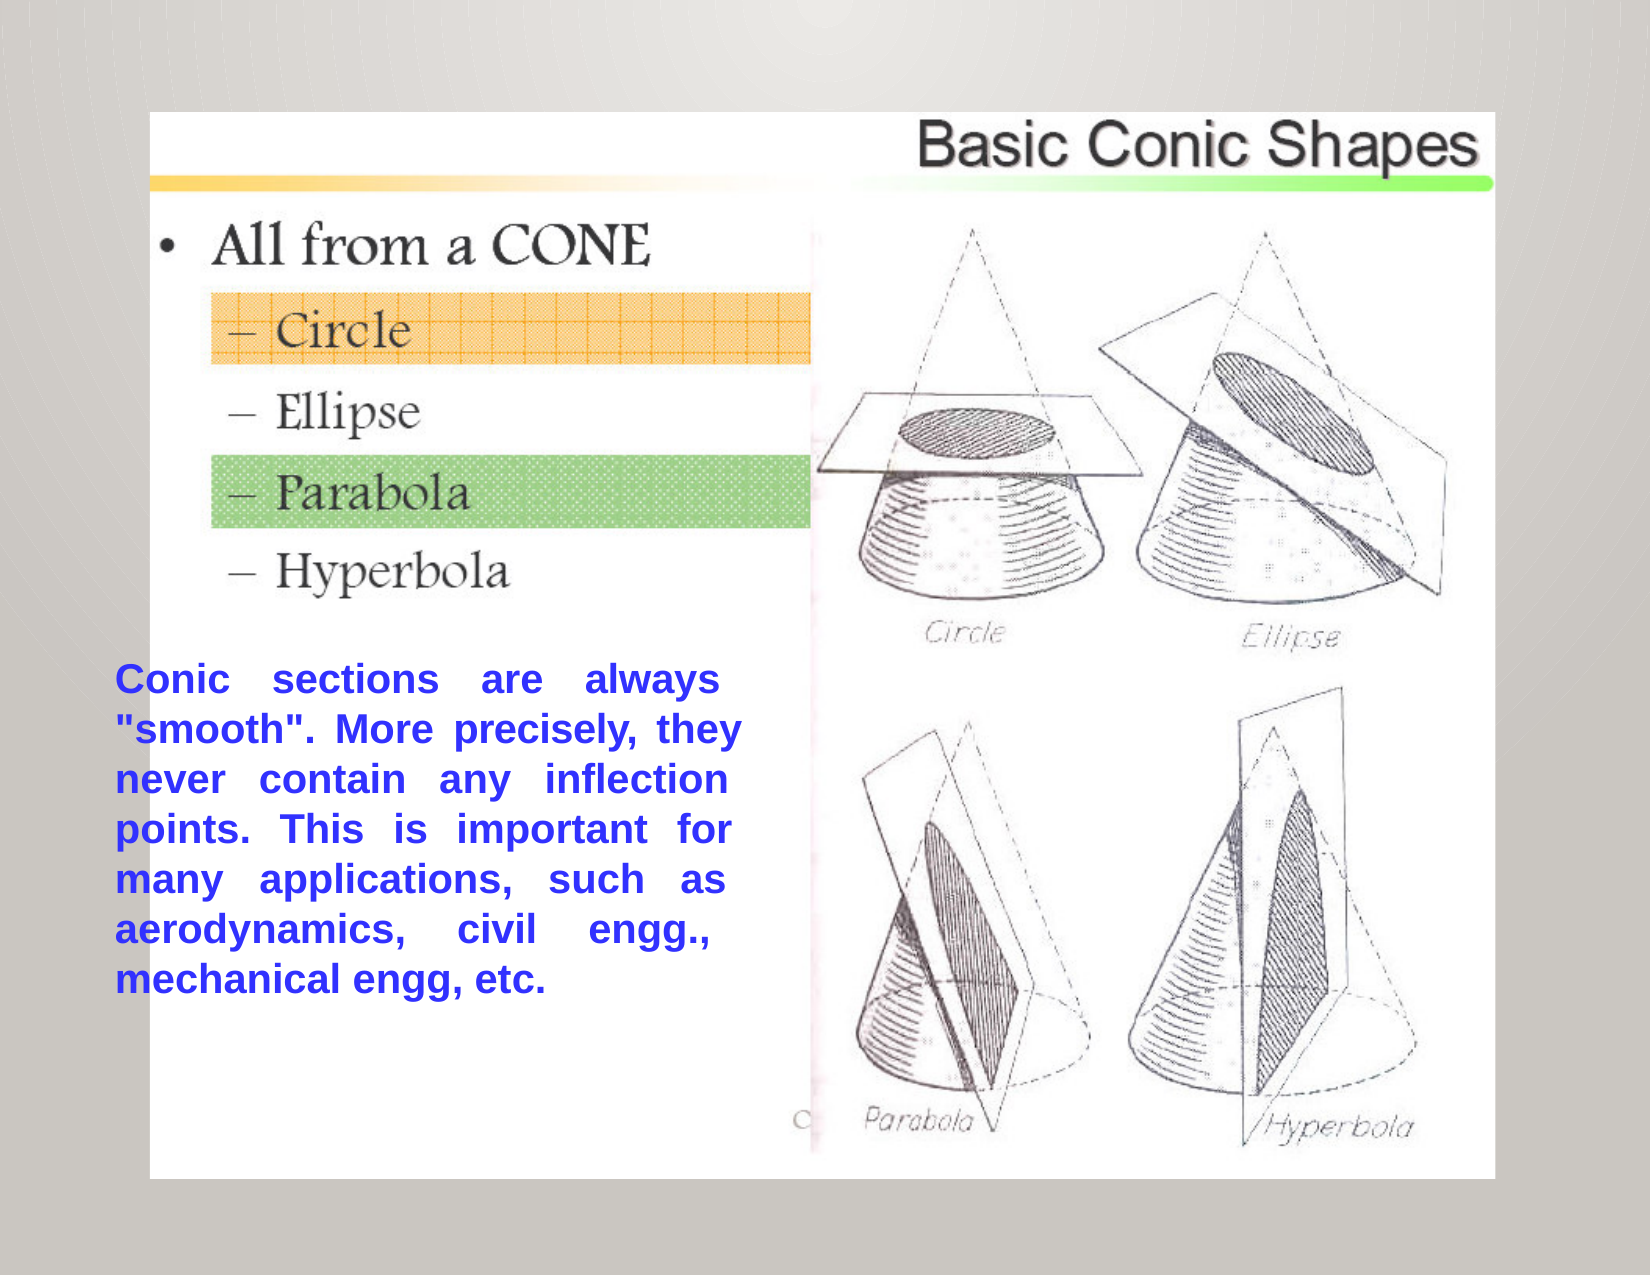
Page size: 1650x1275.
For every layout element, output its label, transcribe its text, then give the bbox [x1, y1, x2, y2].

text_box Conic sections are always "smooth". More precisely, they never contain any inflection points. This is important for many applications, such as aerodynamics, civil engg., mechanical engg, etc. [112, 649, 763, 1002]
text_box [149, 112, 1496, 1179]
